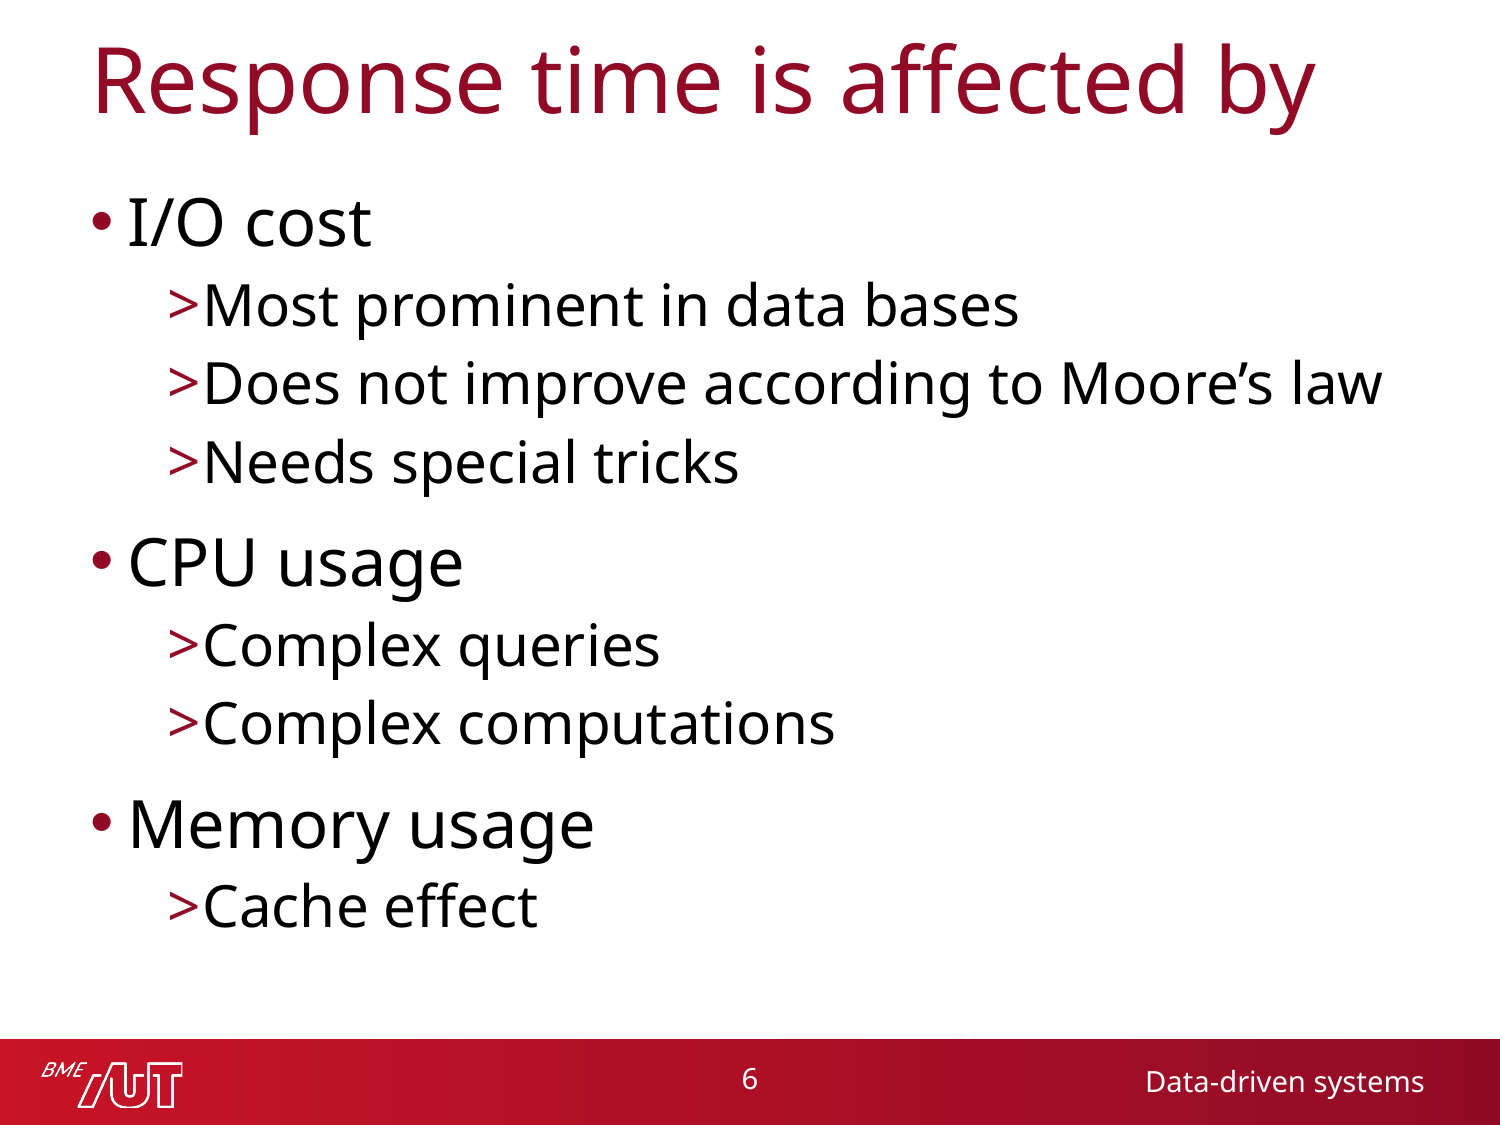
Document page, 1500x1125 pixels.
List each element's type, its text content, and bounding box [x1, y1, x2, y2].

slide_number 6 [705, 1054, 795, 1107]
title Response time is affected by [75, 18, 1425, 149]
list I/O cost Most prominent in data bases Does not improve according to Moore’s law Needs special tricks CPU usage Complex queries Complex computations Memory usage Cache effect [75, 172, 1425, 1019]
footer Data-driven systems [812, 1054, 1425, 1107]
